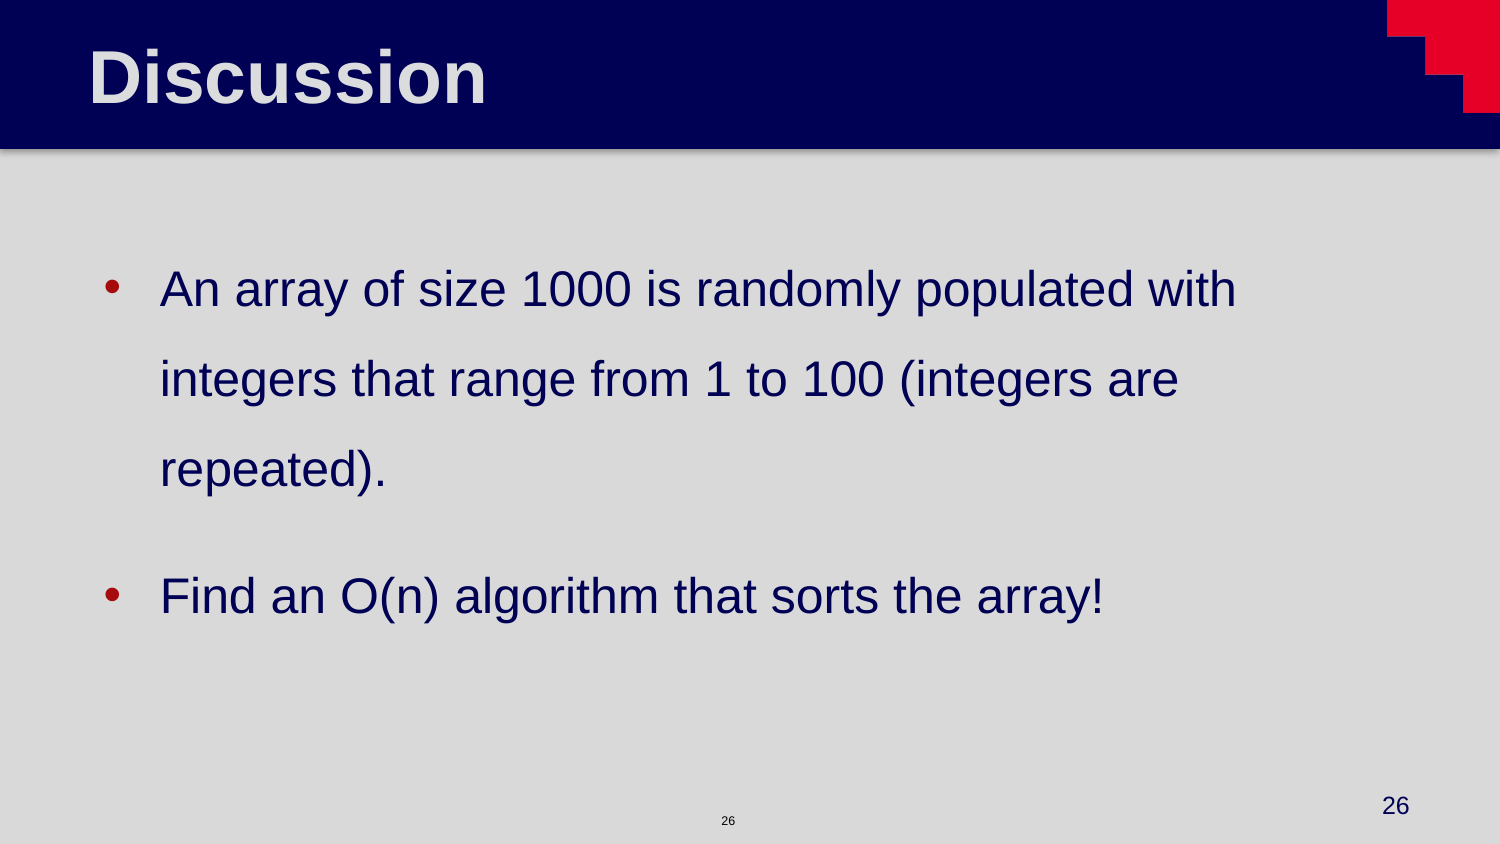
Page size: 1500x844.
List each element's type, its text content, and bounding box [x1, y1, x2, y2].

picture [1387, 0, 1500, 113]
list An array of size 1000 is randomly populated with integers that range from 1 to 100 (integers are repeated). Find an O(n) algorithm that sorts the array! [73, 196, 1424, 754]
slide_number 26 [1074, 782, 1425, 827]
title Discussion [0, 0, 1356, 150]
